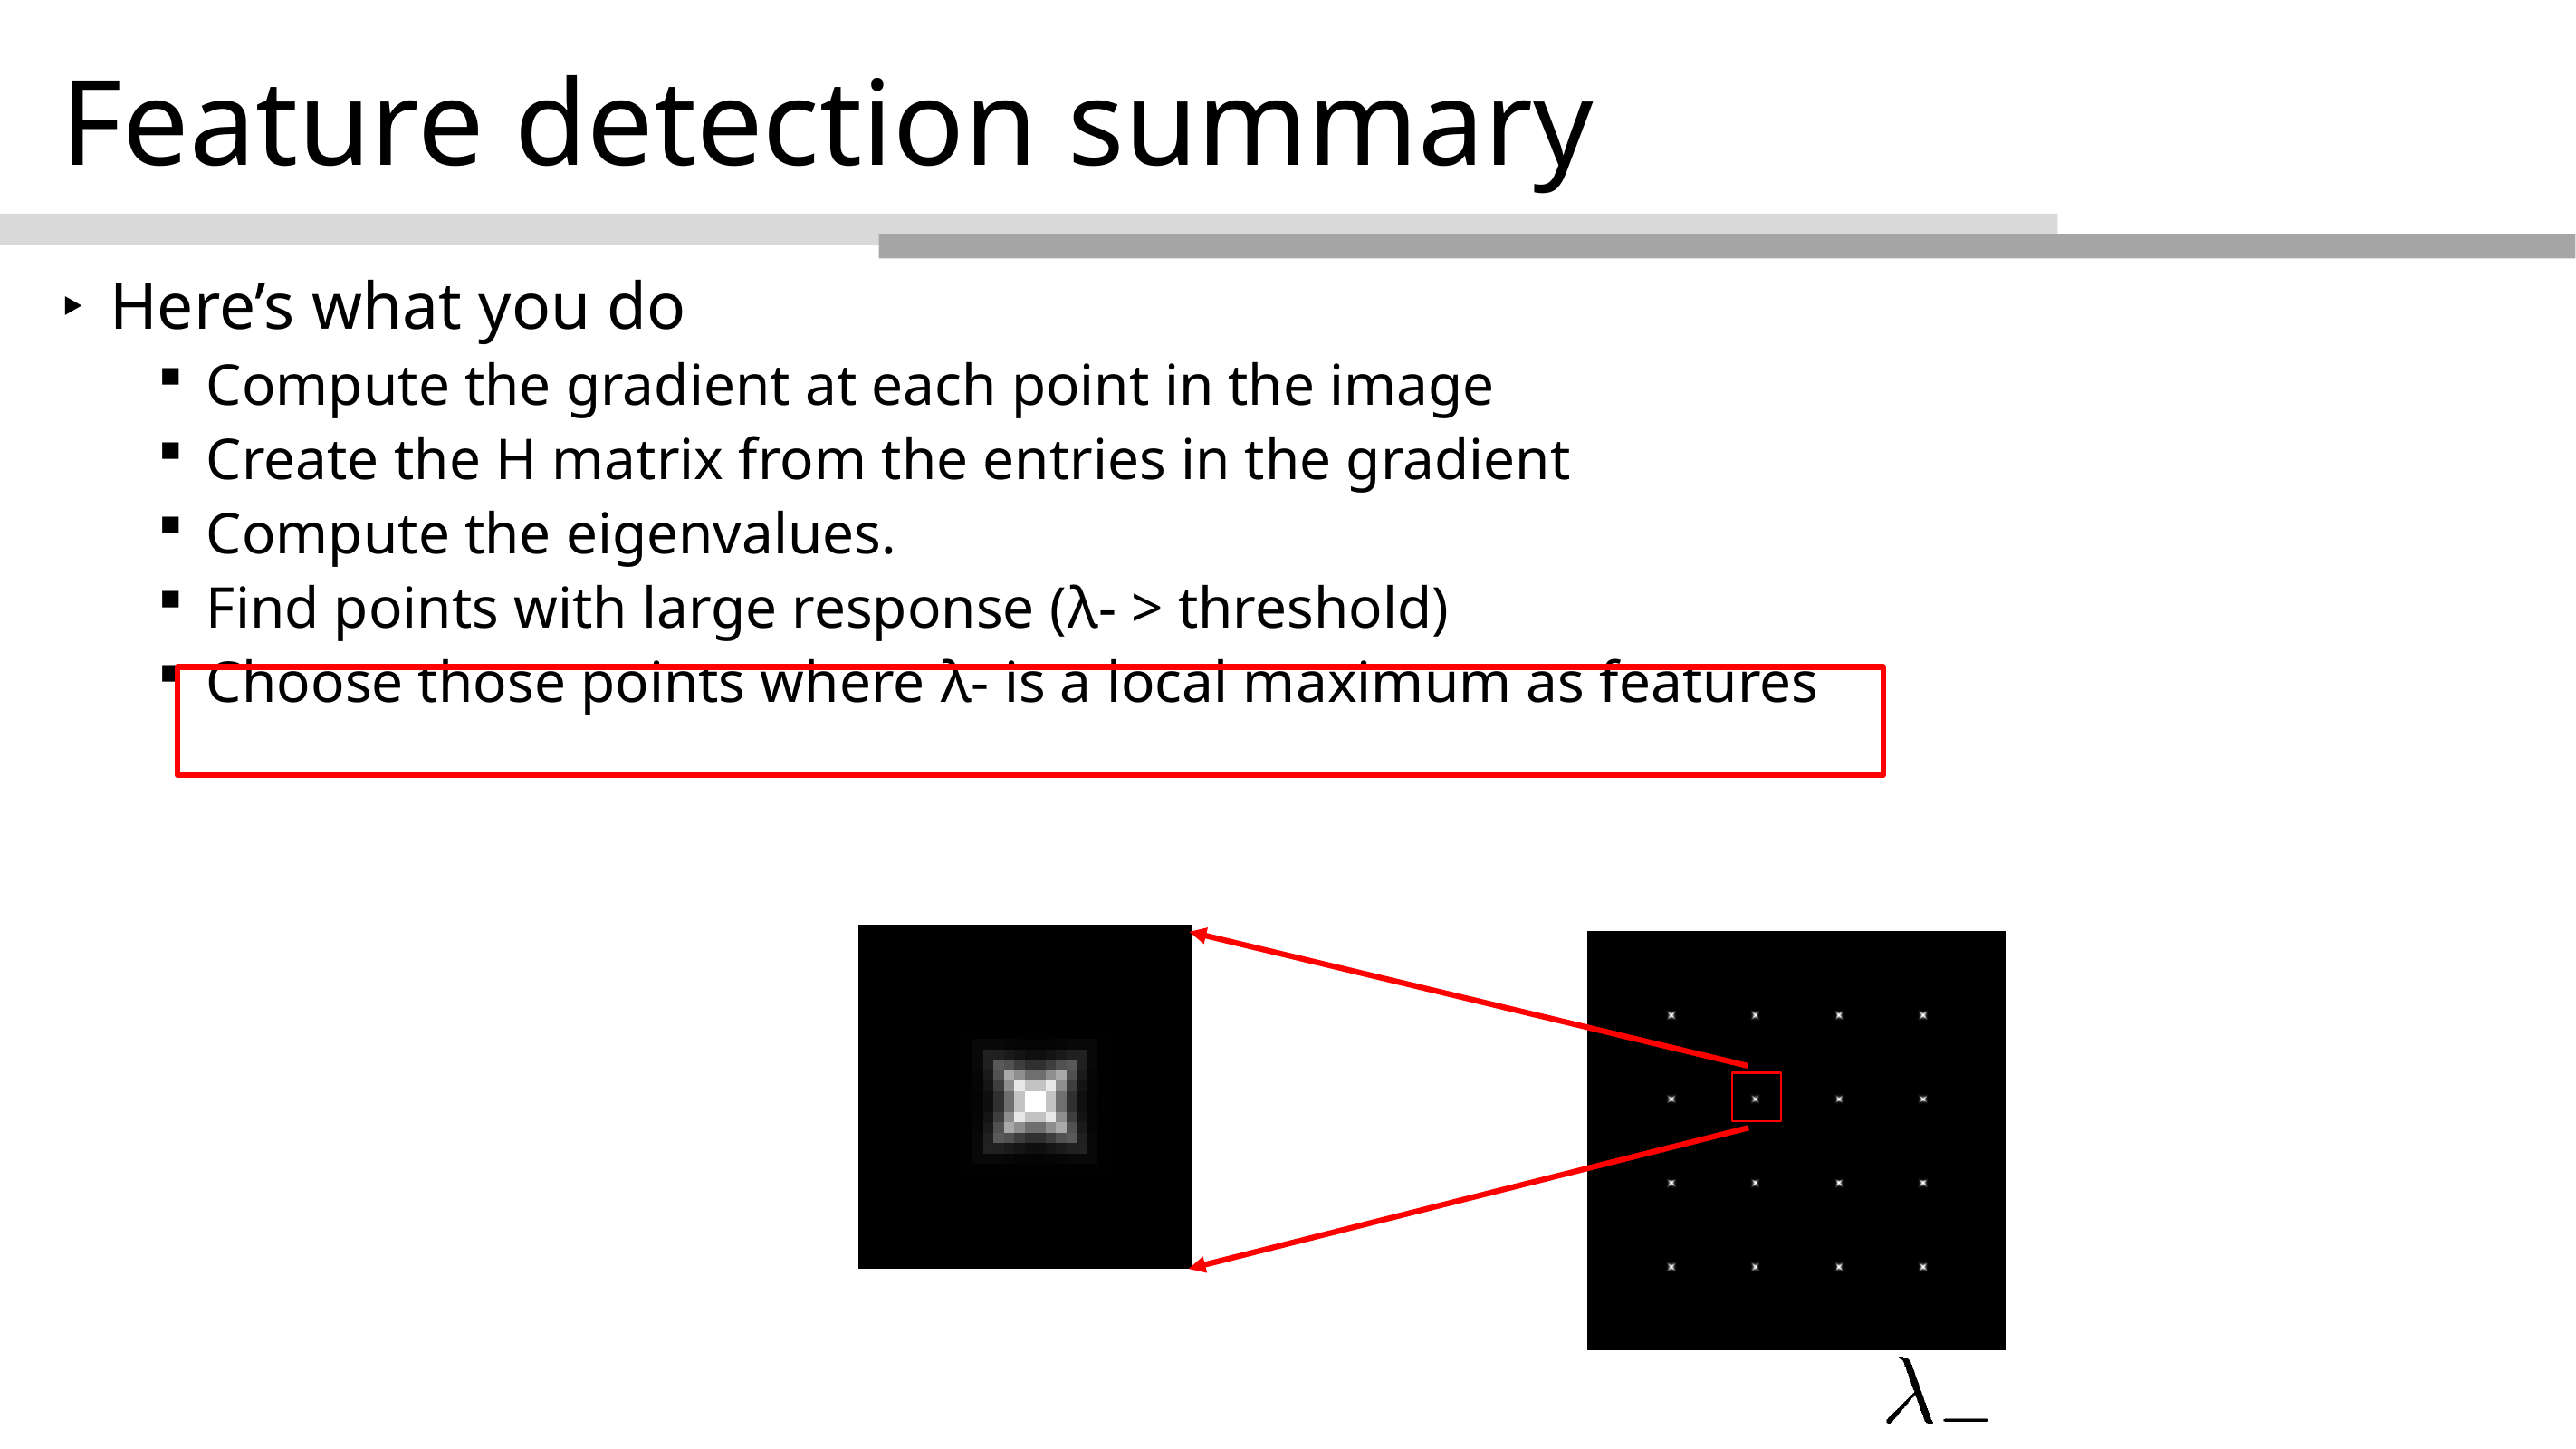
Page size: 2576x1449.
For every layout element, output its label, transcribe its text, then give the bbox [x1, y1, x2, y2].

picture [858, 925, 1192, 1269]
text_box [177, 667, 1883, 775]
picture [1587, 931, 2006, 1425]
text_box [1188, 1168, 1587, 1272]
list Here’s what you do Compute the gradient at each point in the image Create the H matrix from the entries in the gradient Compute the eigenvalues. Find points with large response (λ- > threshold) Choose those points where λ- is a local maximum as features [47, 266, 2528, 1420]
text_box [1192, 928, 1587, 1028]
title Feature detection summary [47, 29, 2524, 226]
